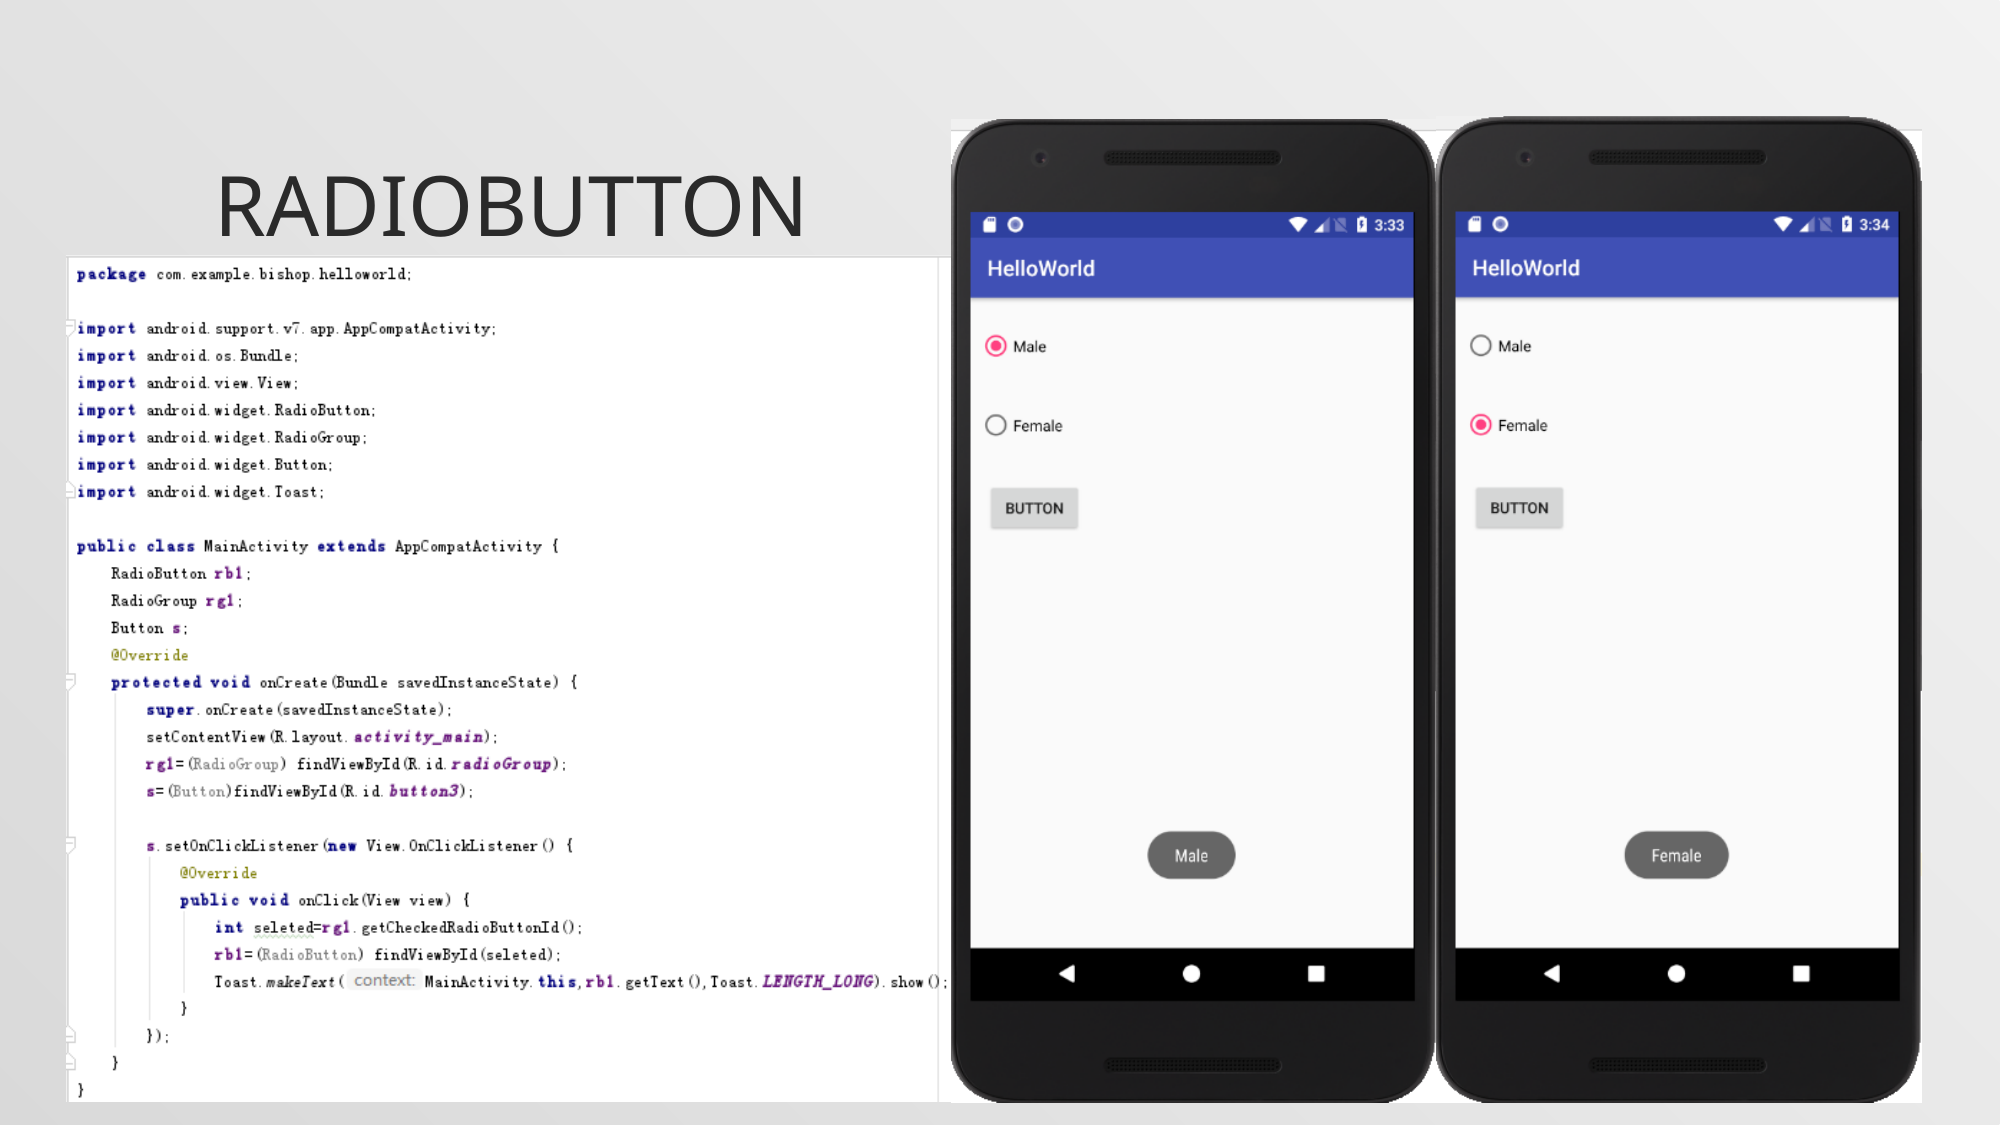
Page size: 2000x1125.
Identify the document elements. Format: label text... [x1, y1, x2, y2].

title Radiobutton [199, 45, 1800, 253]
picture [66, 116, 1922, 1103]
